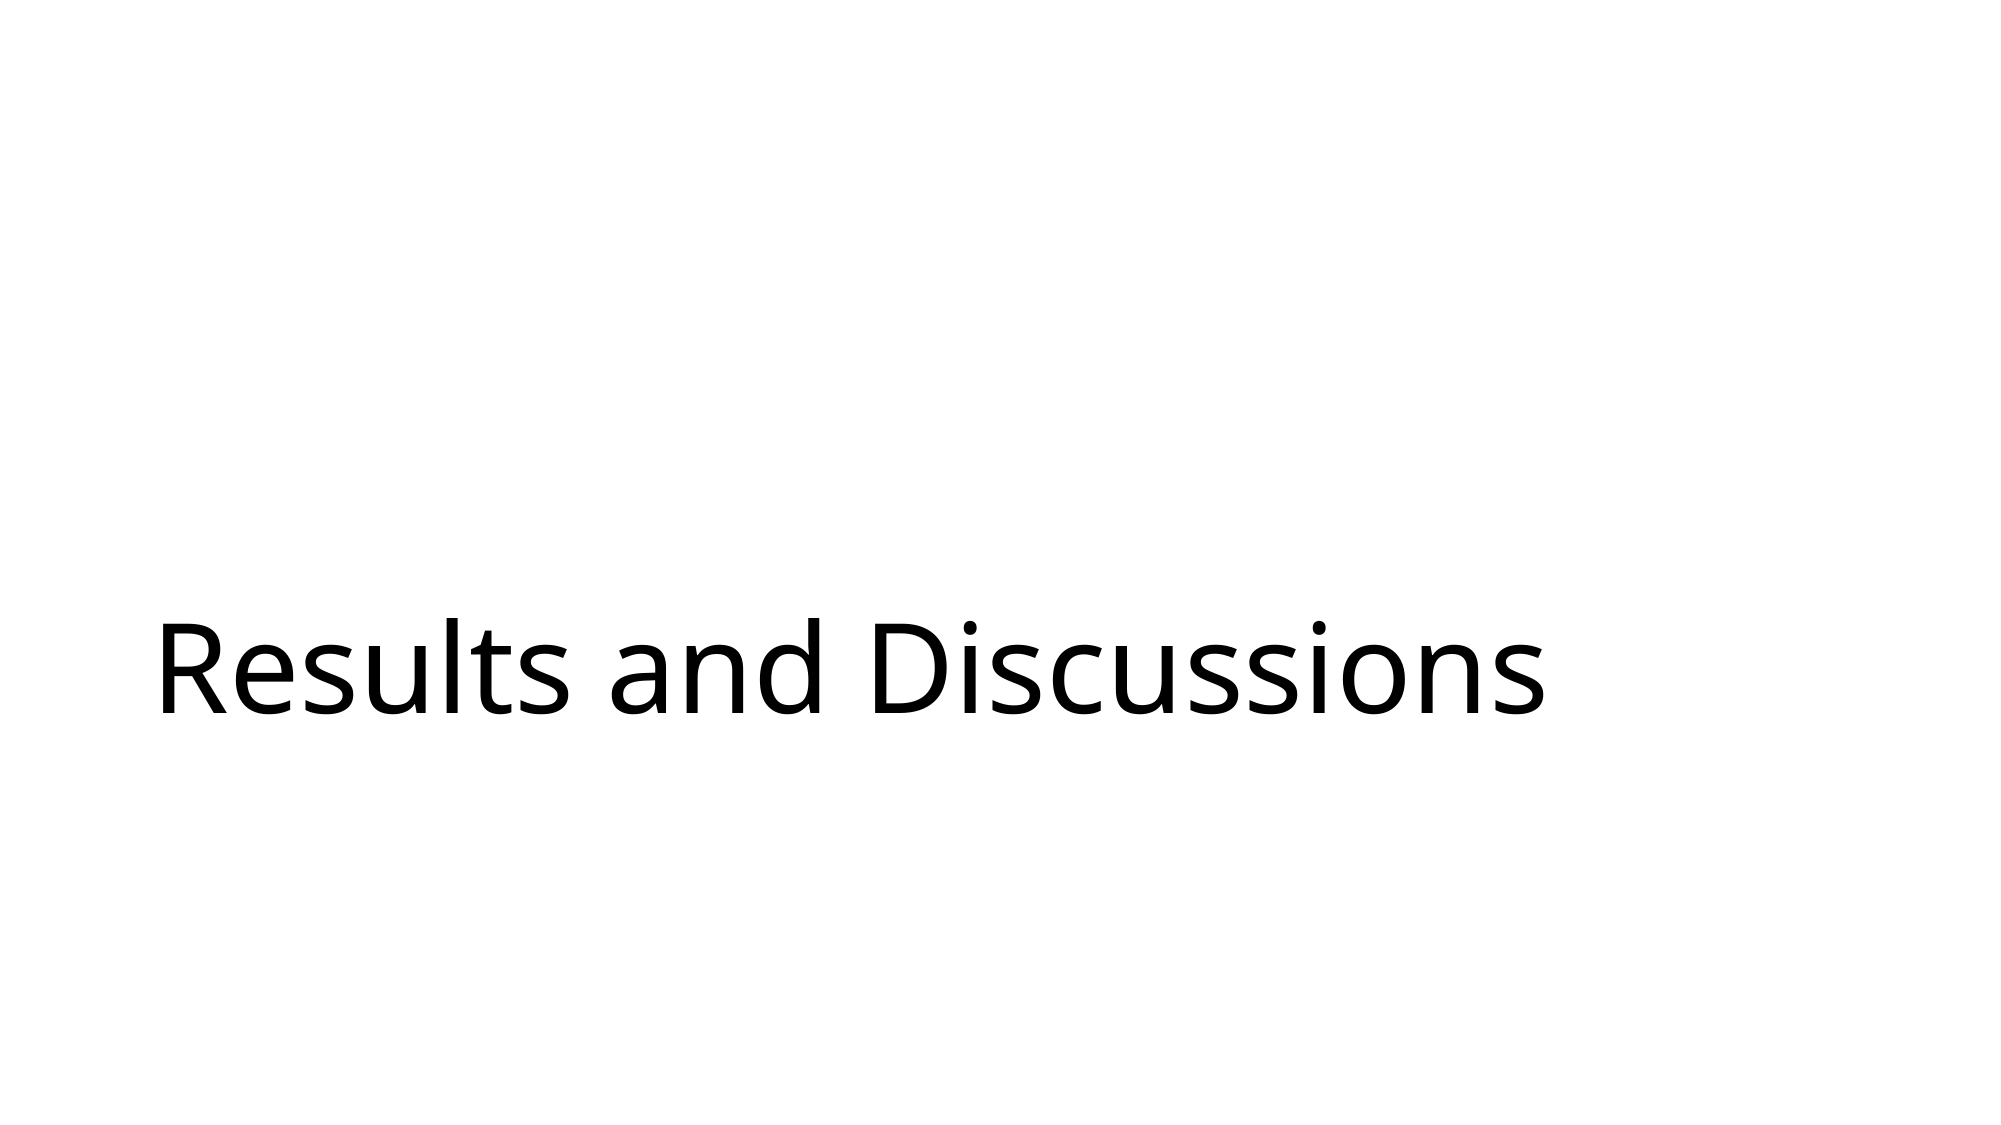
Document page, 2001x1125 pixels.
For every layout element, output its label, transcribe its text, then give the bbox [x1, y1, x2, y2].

title Results and Discussions [136, 280, 1862, 749]
